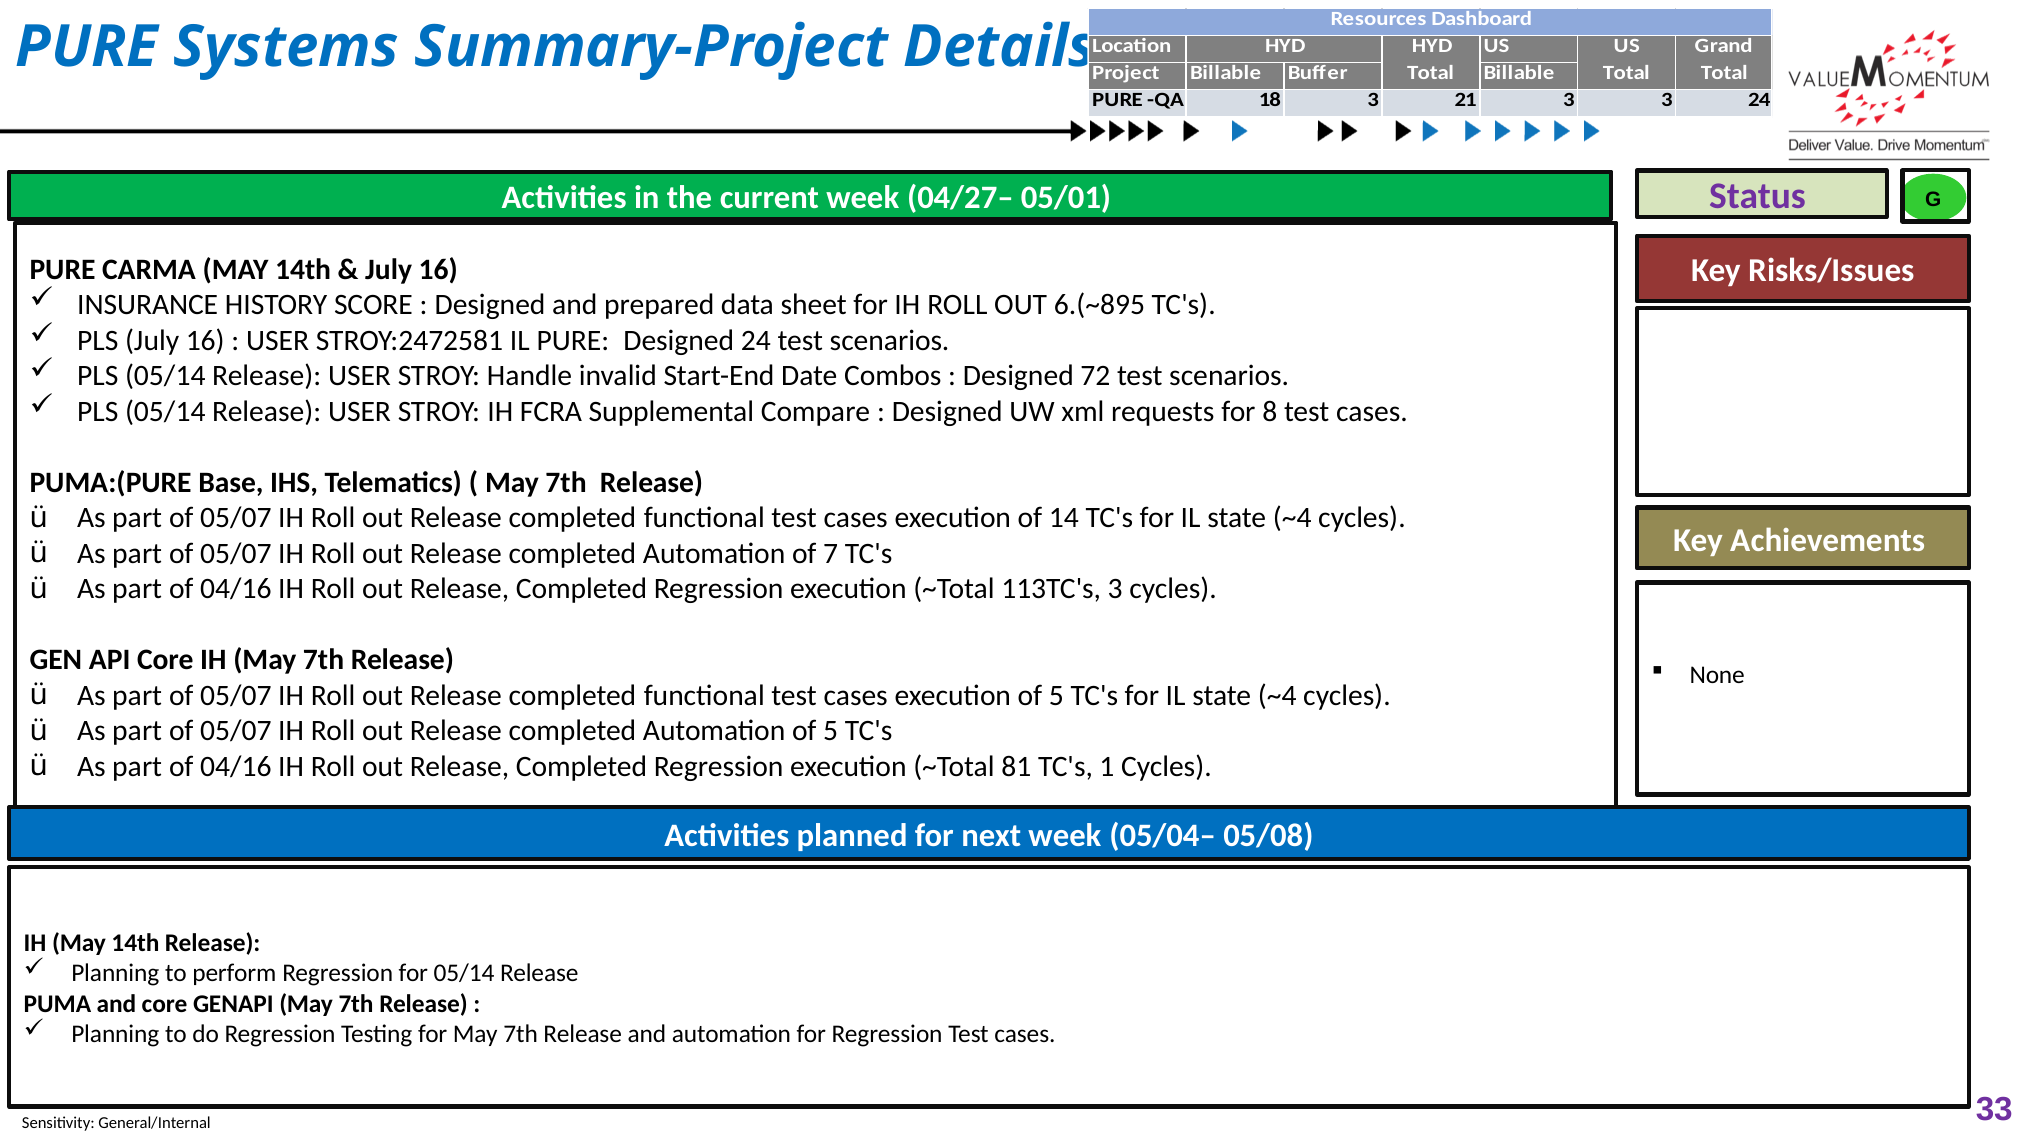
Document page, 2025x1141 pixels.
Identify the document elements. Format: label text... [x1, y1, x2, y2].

picture [0, 7, 2004, 170]
text_box Key Achievements [1635, 505, 1971, 570]
text_box IH (May 14th Release): Planning to perform Regression for 05/14 Release PUMA and core GENAPI (May 7th Release) : Planning to do Regression Testing for May 7th Release and automation for Regression Test cases. [7, 865, 1971, 1109]
text_box None [1635, 580, 1971, 797]
text_box Activities planned for next week (05/04– 05/08) [7, 805, 1971, 861]
text_box PURE Systems Summary-Project Details [0, 1, 1775, 86]
text_box Activities in the current week (04/27– 05/01) [7, 170, 1613, 221]
text_box PURE CARMA (MAY 14th & July 16) INSURANCE HISTORY SCORE : Designed and prepared data sheet for IH ROLL OUT 6.(~895 TC's). PLS (July 16) : USER STROY:2472581 IL PURE: Designed 24 test scenarios. PLS (05/14 Release): USER STROY: Handle invalid Start-End Date Combos : Designed 72 test scenarios. PLS (05/14 Release): USER STROY: IH FCRA Supplemental Compare : Designed UW xml requests for 8 test cases. PUMA:(PURE Base, IHS, Telematics) ( May 7th Release) As part of 05/07 IH Roll out Release completed functional test cases execution of 14 TC's for IL state (~4 cycles). As part of 05/07 IH Roll out Release completed Automation of 7 TC's As part of 04/16 IH Roll out Release, Completed Regression execution (~Total 113TC's, 3 cycles). GEN API Core IH (May 7th Release) As part of 05/07 IH Roll out Release completed functional test cases execution of 5 TC's for IL state (~4 cycles). As part of 05/07 IH Roll out Release completed Automation of 5 TC's As part of 04/16 IH Roll out Release, Completed Regression execution (~Total 81 TC's, 1 Cycles). [13, 221, 1618, 805]
text_box Status [1635, 168, 1889, 219]
text_box [1635, 306, 1971, 497]
text_box [1900, 168, 1971, 224]
text_box Key Risks/Issues [1635, 234, 1971, 303]
